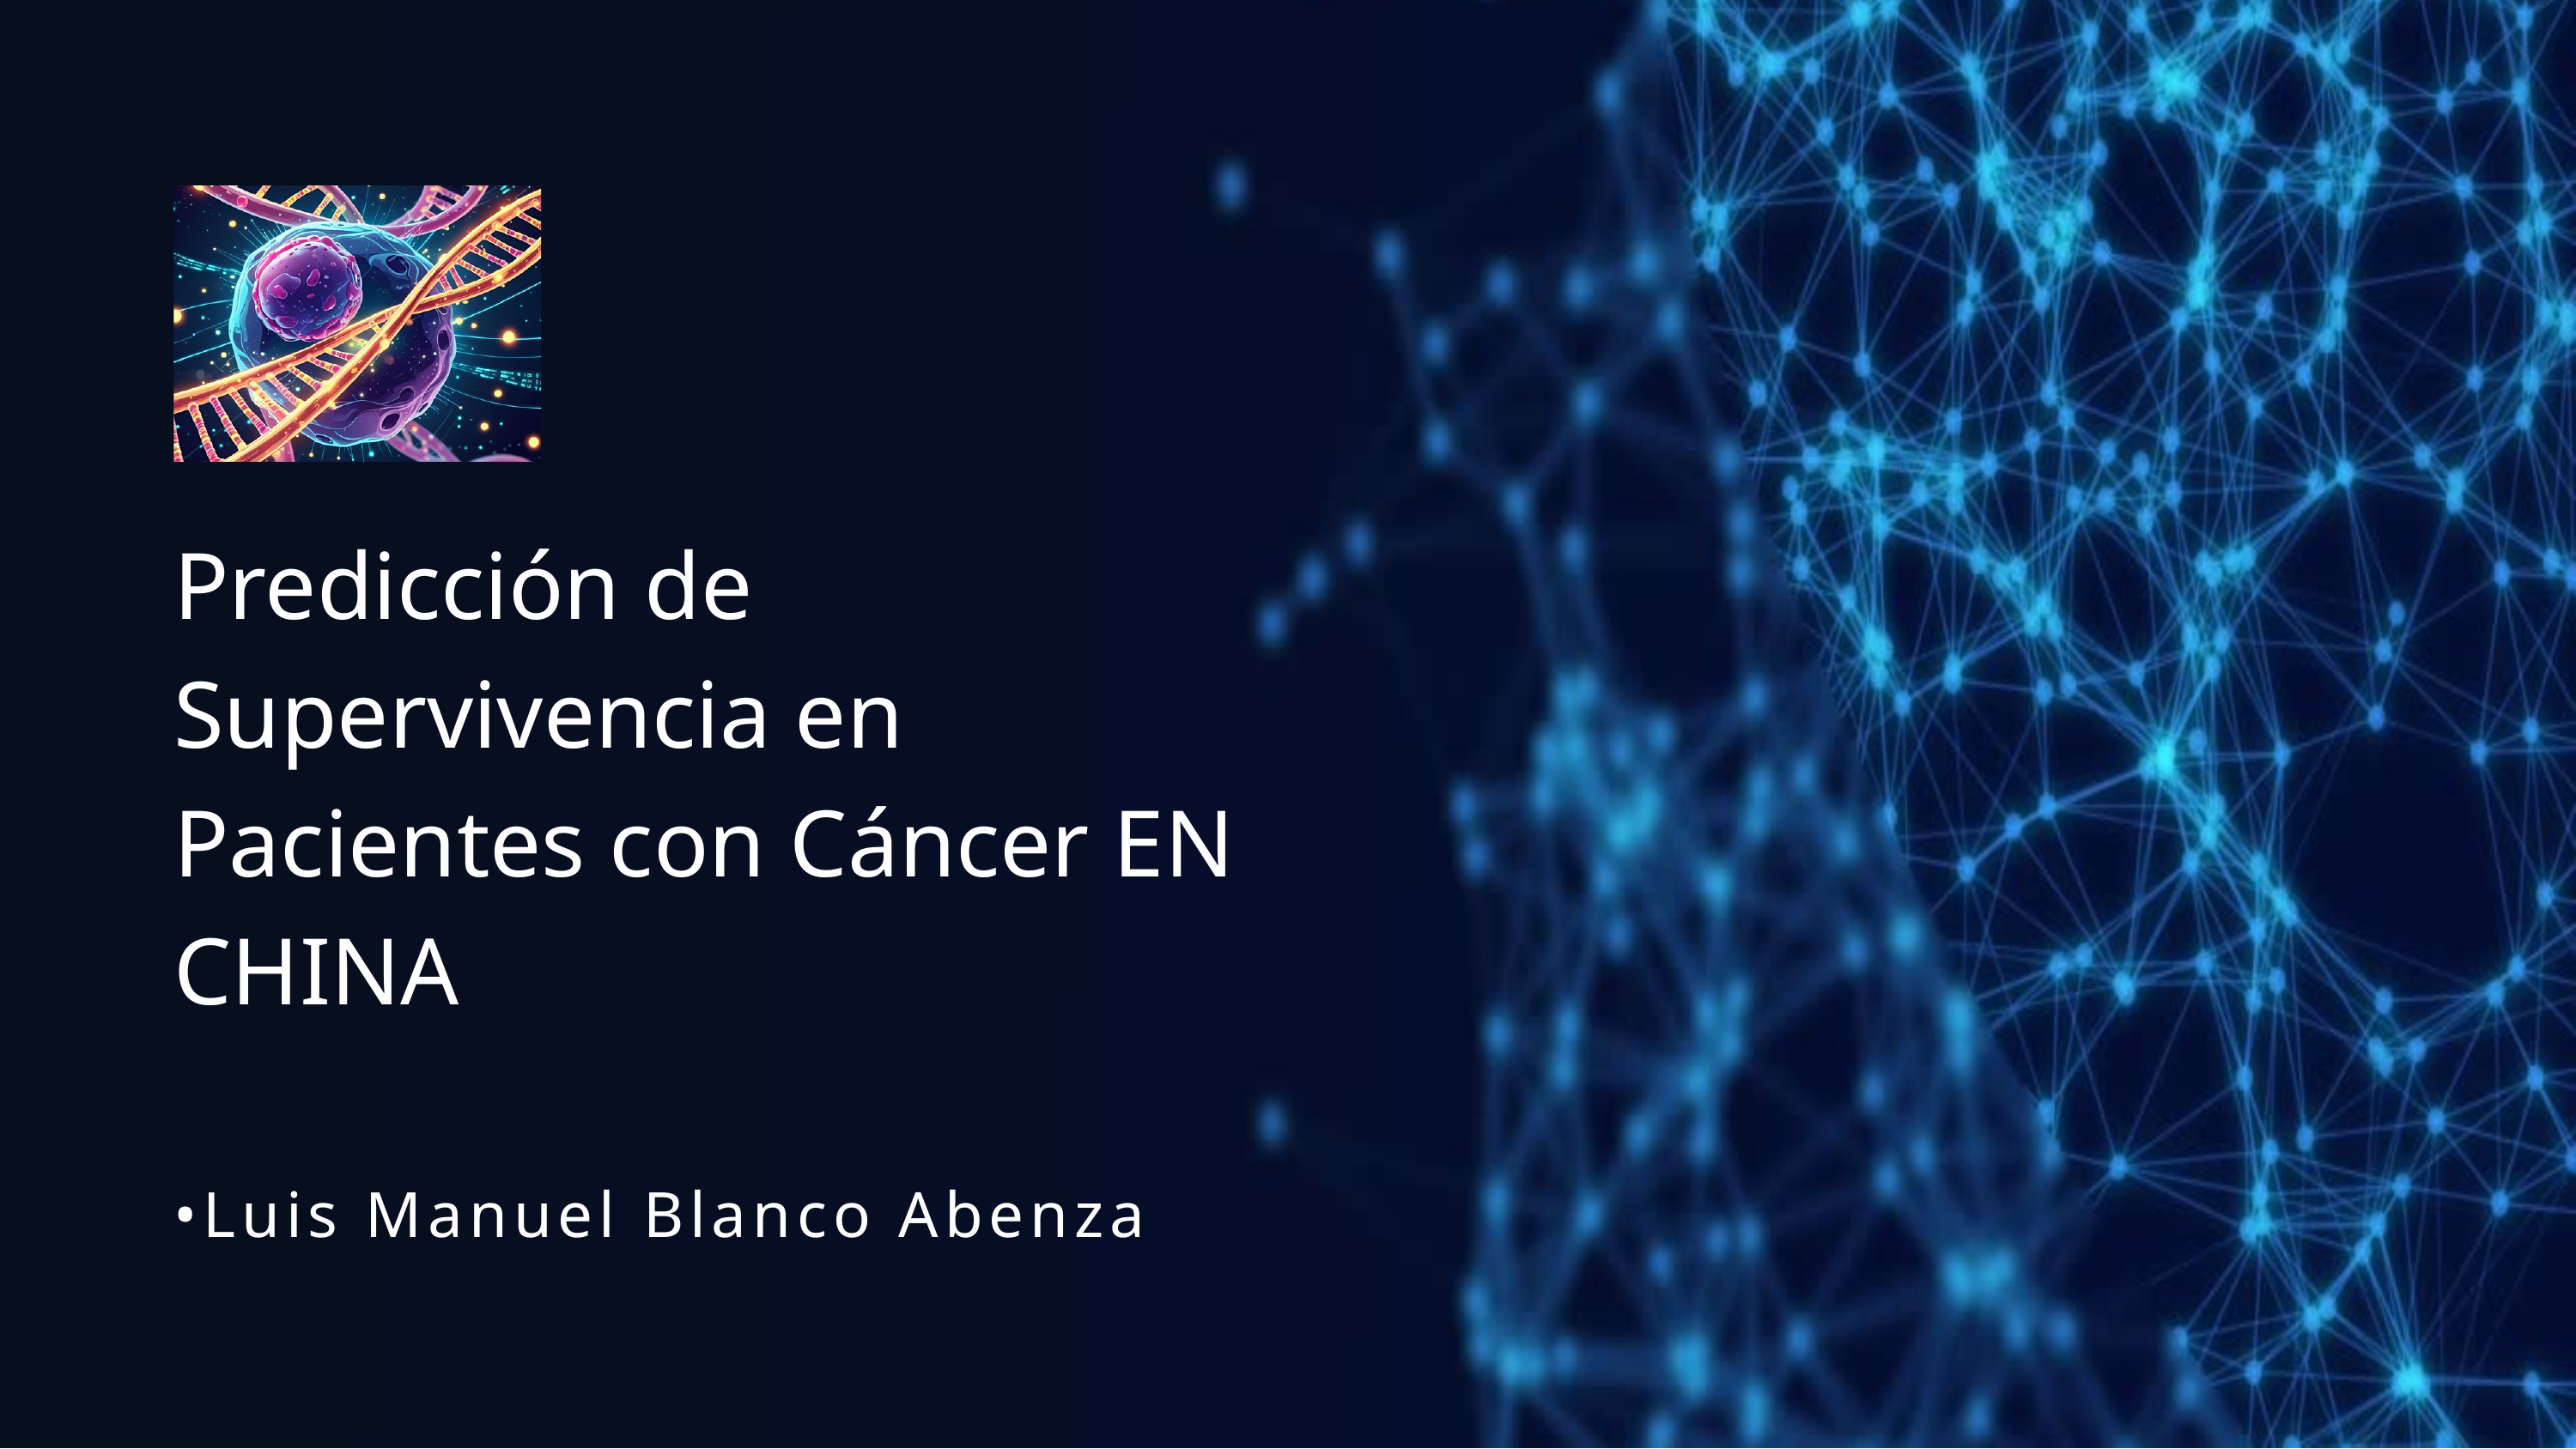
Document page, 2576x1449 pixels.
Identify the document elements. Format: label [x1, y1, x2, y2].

text_box [0, 0, 2576, 1449]
